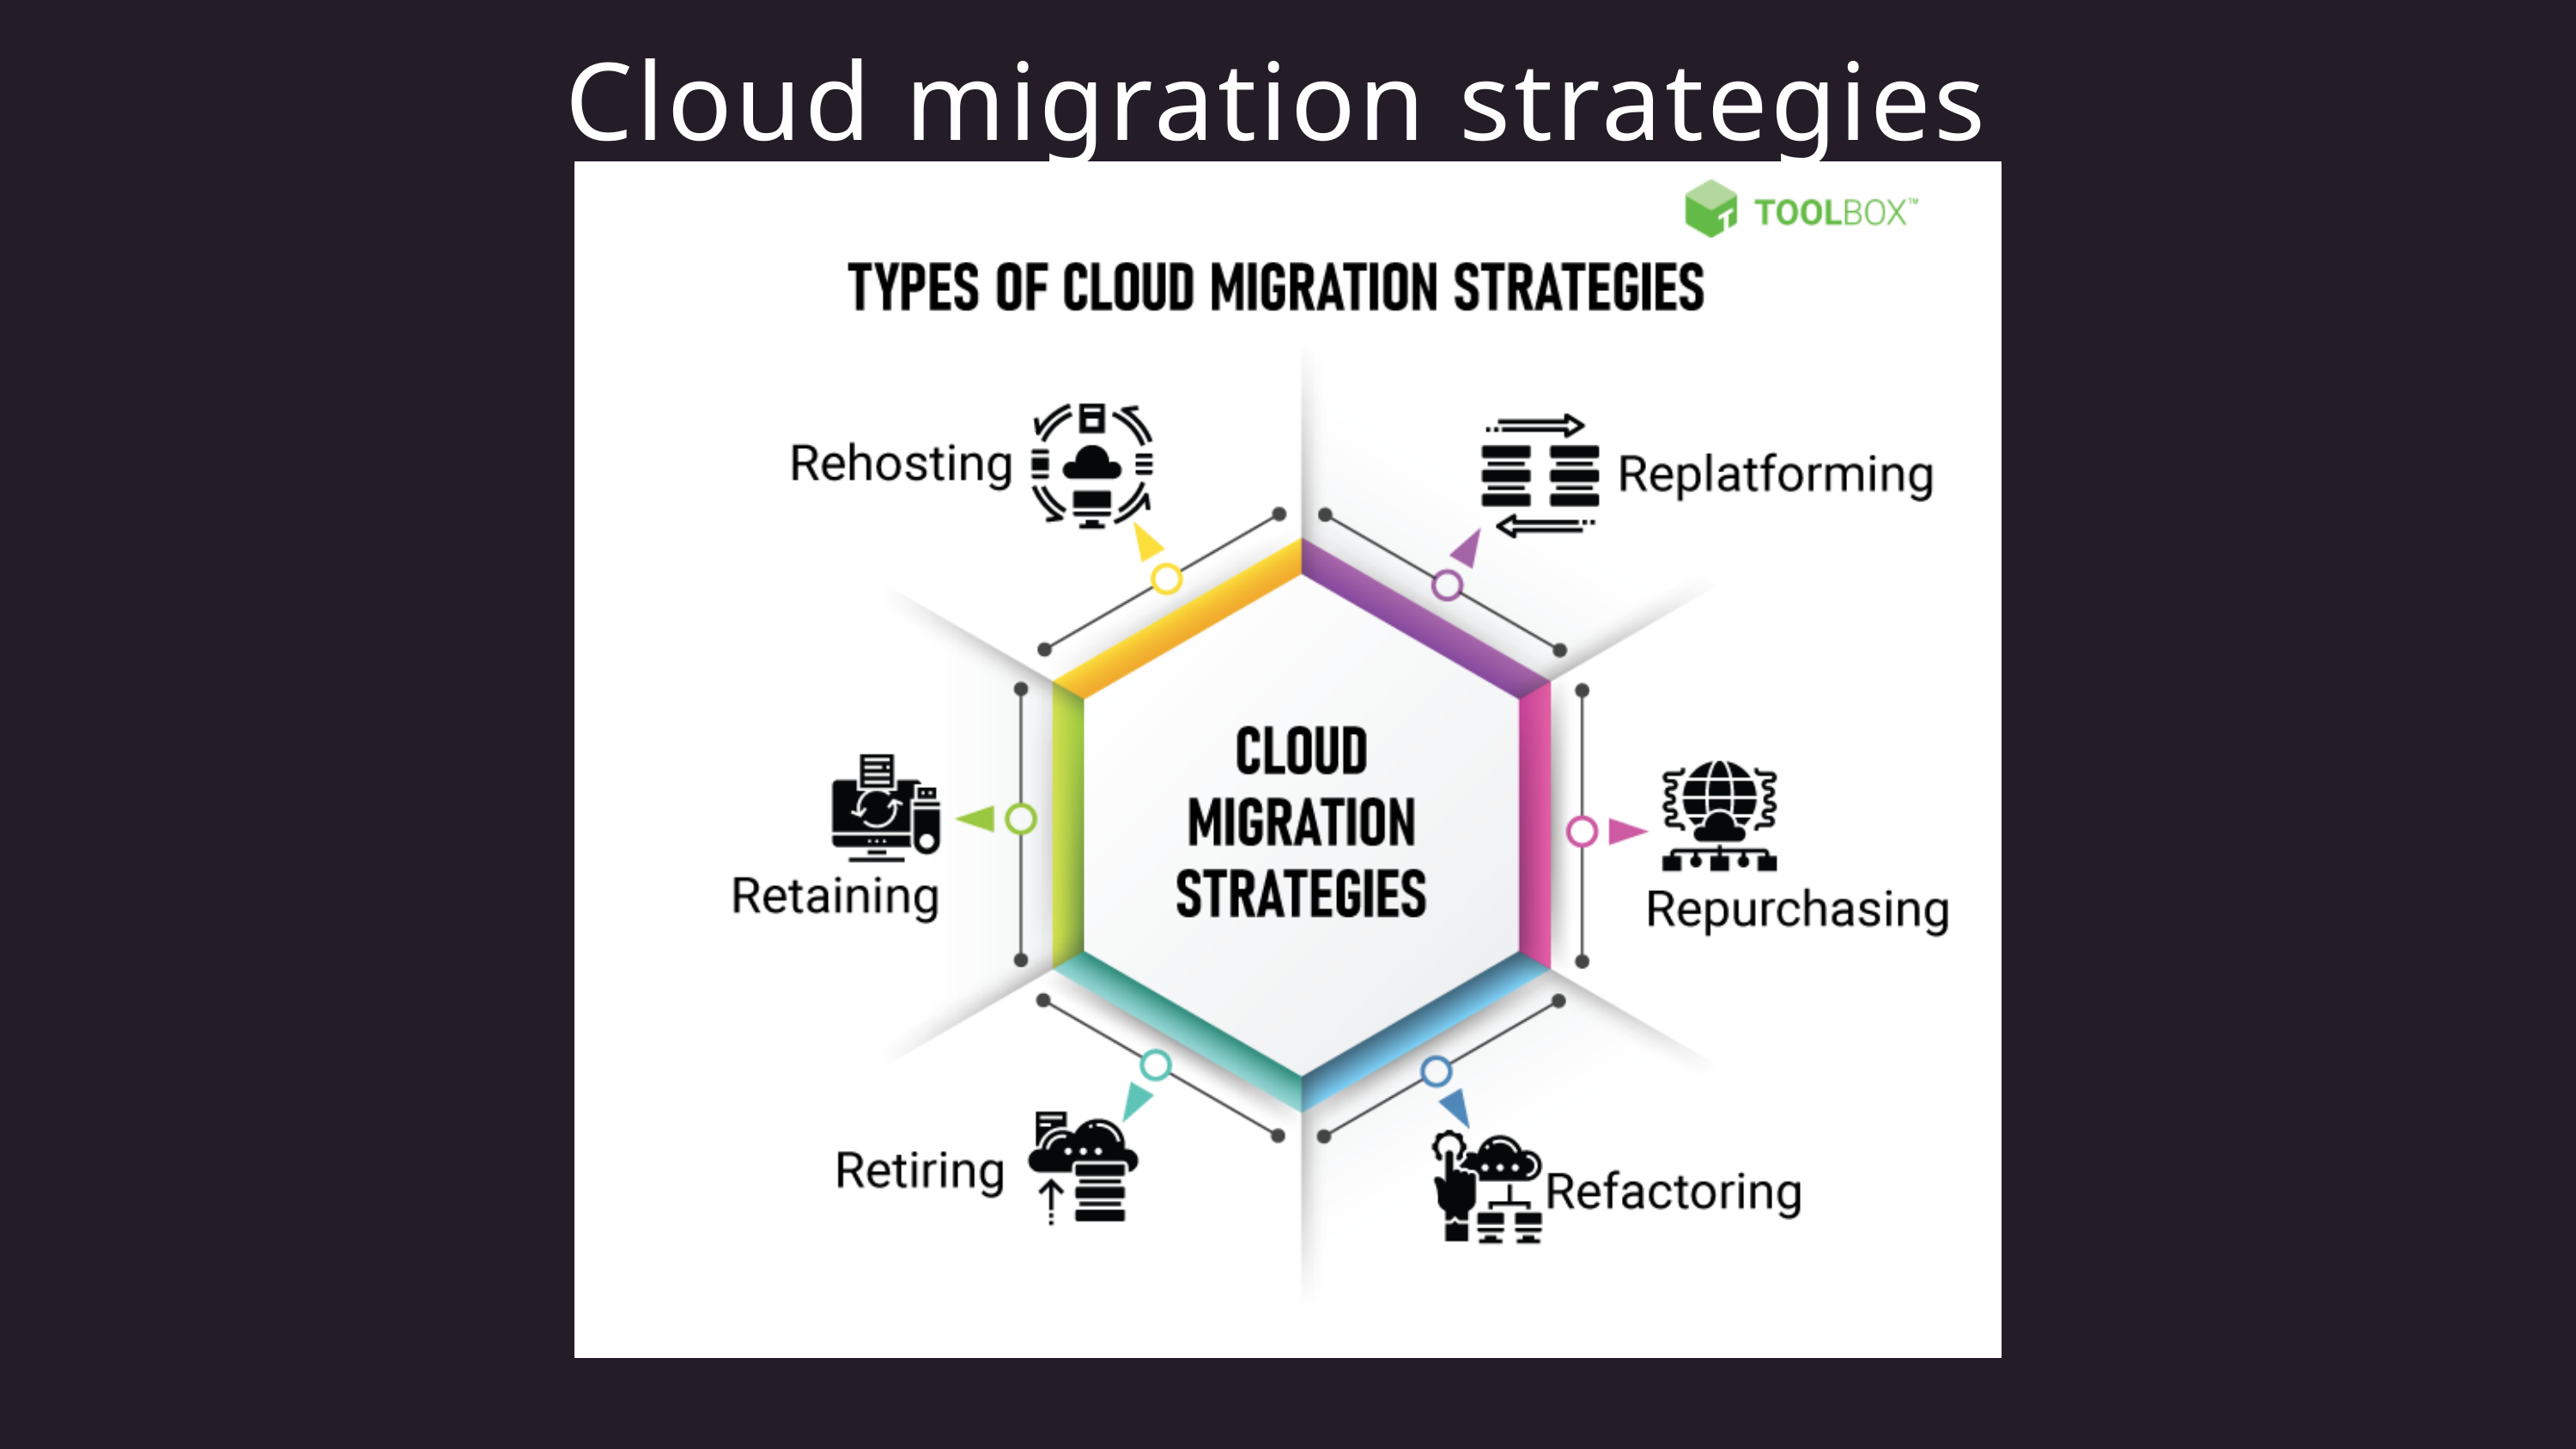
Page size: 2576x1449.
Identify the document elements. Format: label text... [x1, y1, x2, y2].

text_box Cloud migration strategies [247, 33, 2307, 162]
picture [574, 161, 2002, 1359]
